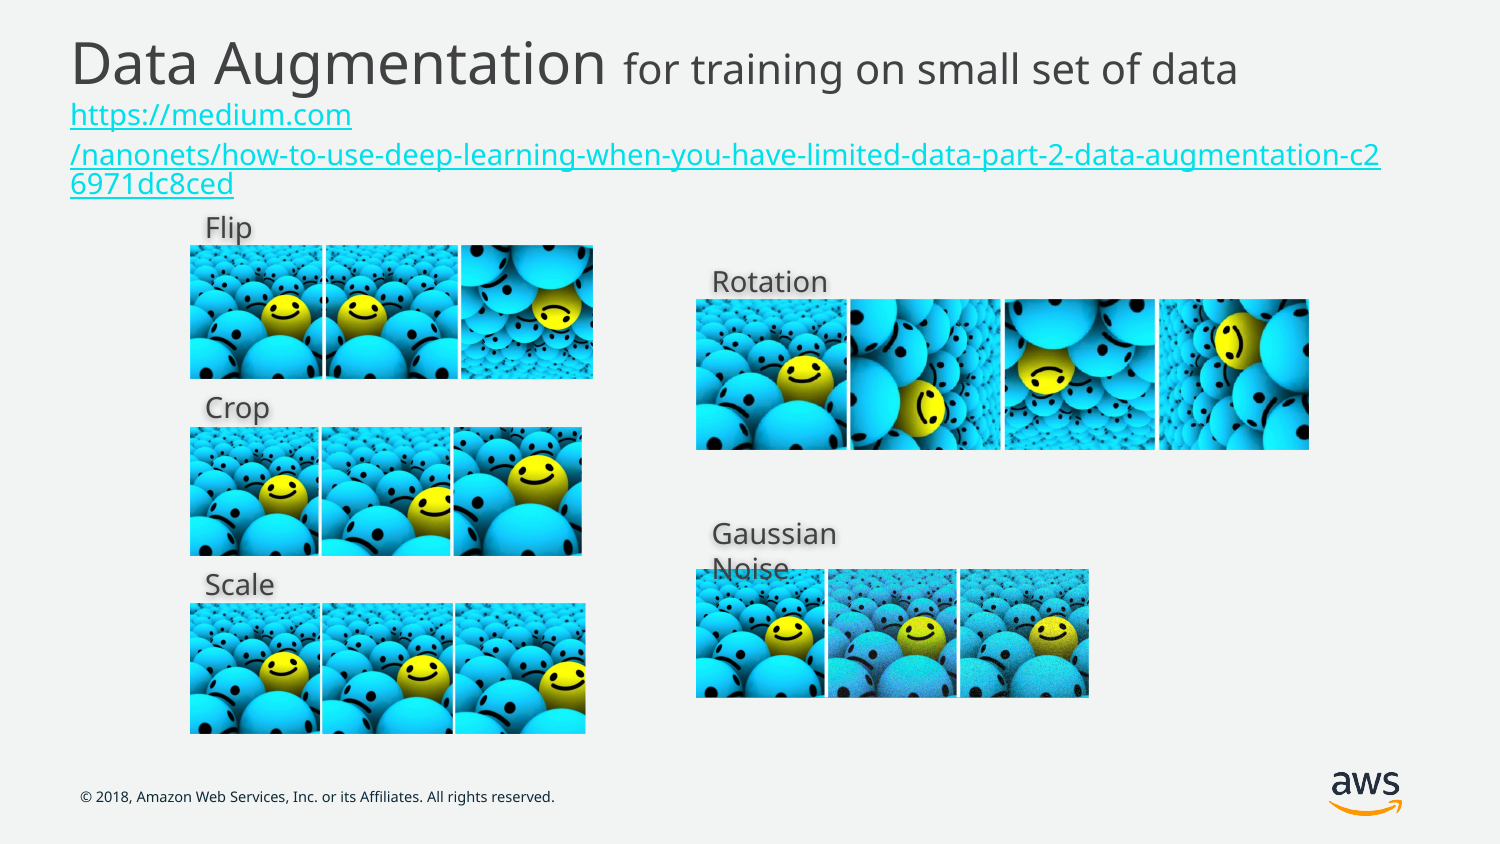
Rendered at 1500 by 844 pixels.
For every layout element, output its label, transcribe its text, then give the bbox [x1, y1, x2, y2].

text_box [189, 564, 587, 734]
title Data Augmentation for training on small set of data https://medium.com/nanonets/how-to-use-deep-learning-when-you-have-limited-data-part-2-data-augmentation-c26971dc8ced [55, 18, 1402, 109]
picture [1329, 772, 1402, 816]
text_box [189, 206, 594, 379]
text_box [696, 260, 1309, 450]
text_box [696, 530, 1089, 699]
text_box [189, 386, 583, 556]
